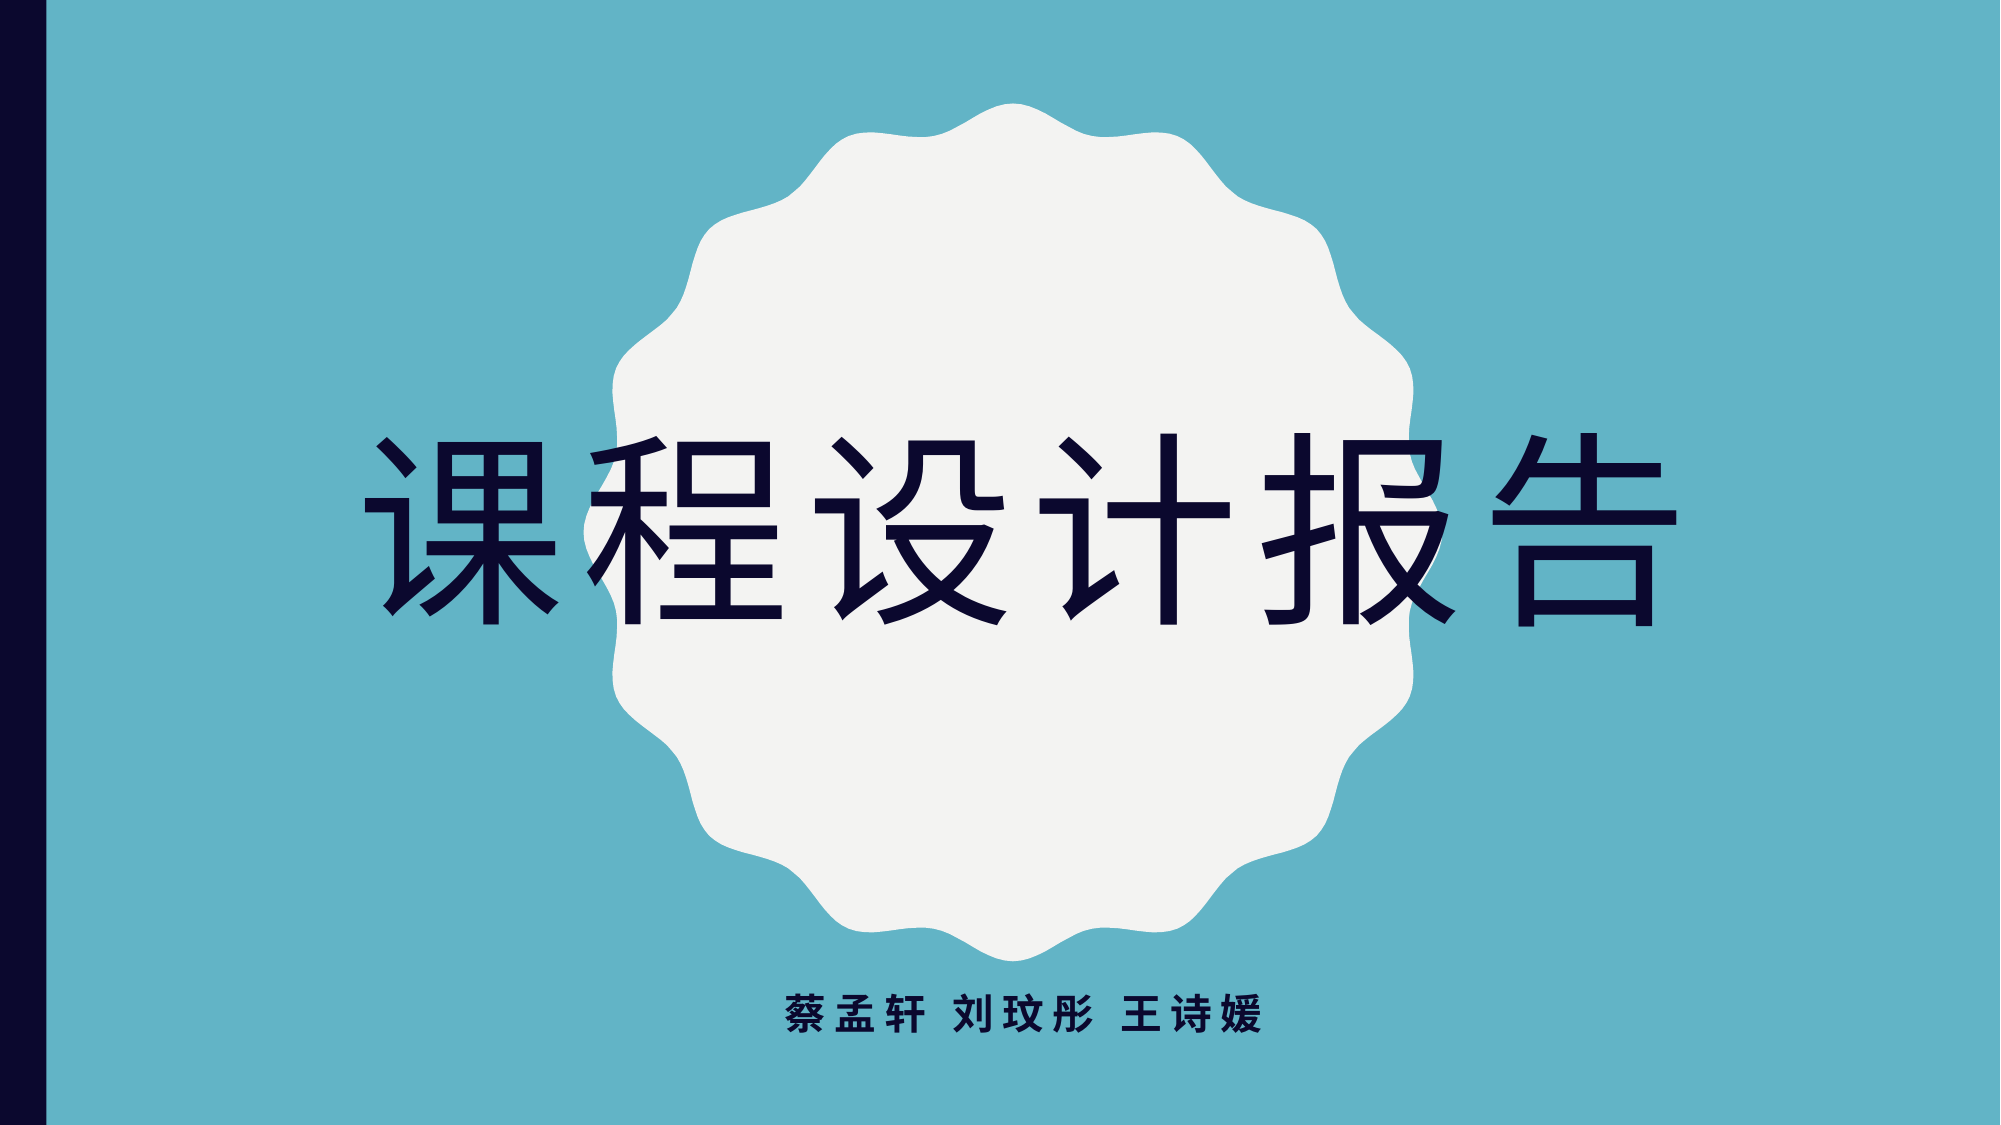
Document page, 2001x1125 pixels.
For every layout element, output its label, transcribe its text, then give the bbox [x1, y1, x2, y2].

title 课程设计报告 [176, 180, 1870, 902]
subtitle 蔡孟轩 刘玟彤 王诗媛 [363, 980, 1684, 1103]
